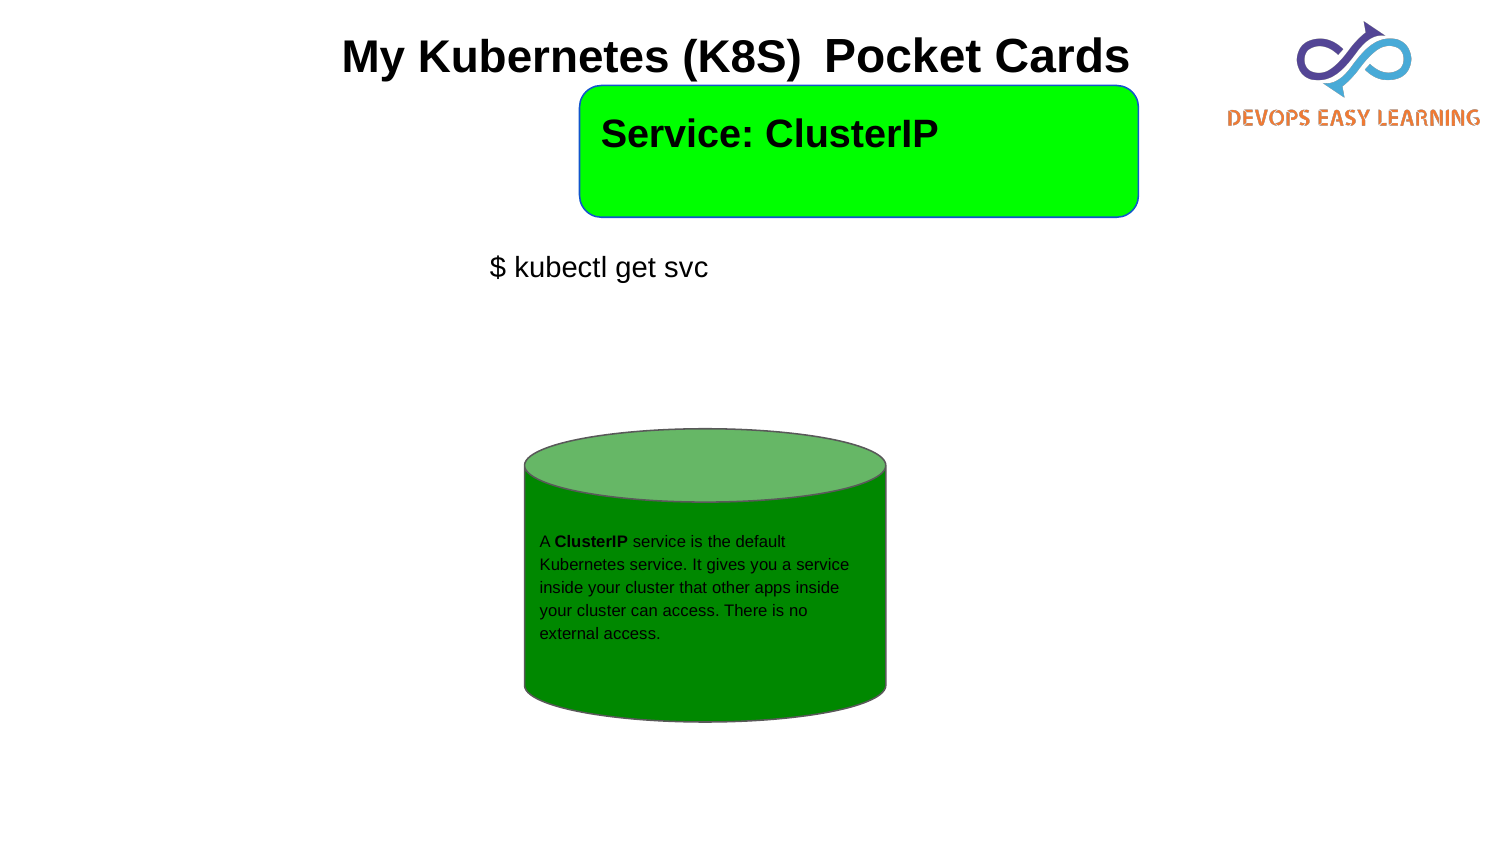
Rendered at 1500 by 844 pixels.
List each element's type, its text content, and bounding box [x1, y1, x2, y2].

text_box Service: ClusterIP [579, 85, 1139, 218]
text_box My Kubernetes (K8S) Pocket Cards [524, 428, 886, 502]
text_box A ClusterIP service is the default Kubernetes service. It gives you a service inside your cluster that other apps inside your cluster can access. There is no external access. [524, 428, 886, 723]
text_box My Kubernetes (K8S) Pocket Cards [7, 9, 1214, 138]
text_box $ kubectl get svc [474, 233, 1344, 299]
picture [1216, 9, 1492, 148]
